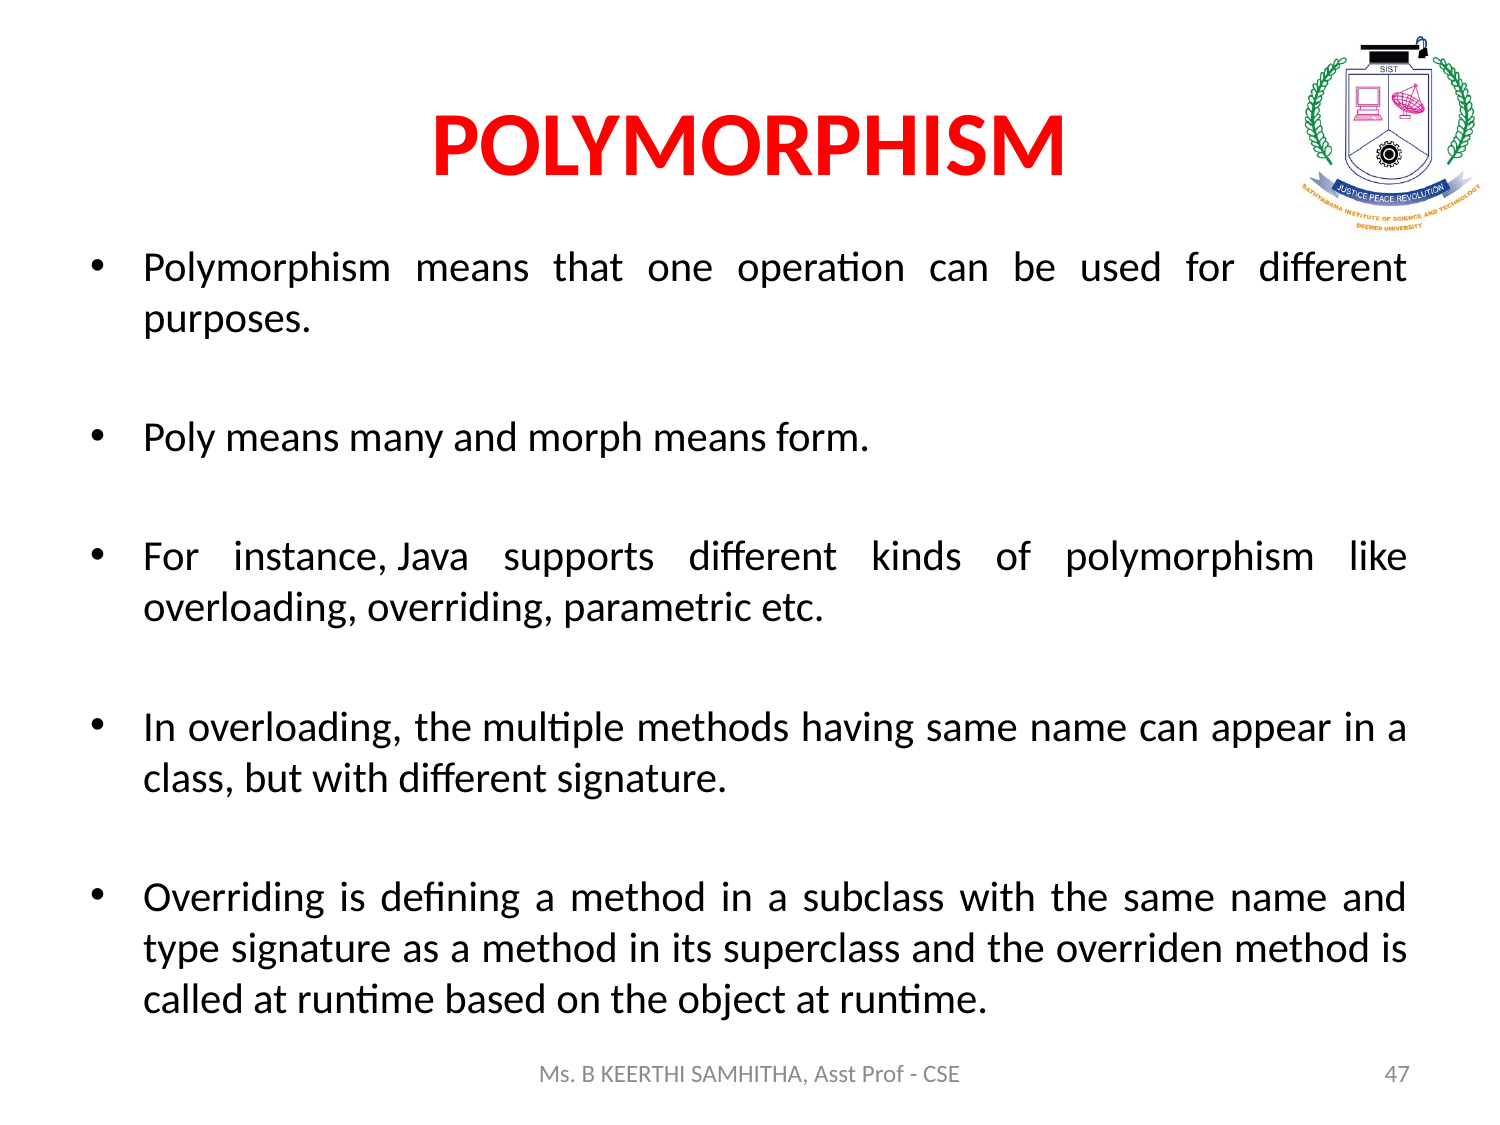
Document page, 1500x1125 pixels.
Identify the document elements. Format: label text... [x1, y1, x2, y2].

title POLYMORPHISM [75, 45, 1425, 233]
footer Ms. B KEERTHI SAMHITHA, Asst Prof - CSE [512, 1042, 988, 1103]
picture [1280, 30, 1500, 251]
list Polymorphism means that one operation can be used for different purposes. Poly means many and morph means form. For instance, Java supports different kinds of polymorphism like overloading, overriding, parametric etc. In overloading, the multiple methods having same name can appear in a class, but with different signature. Overriding is defining a method in a subclass with the same name and type signature as a method in its superclass and the overriden method is called at runtime based on the object at runtime. [75, 231, 1424, 1035]
slide_number 47 [1074, 1042, 1425, 1103]
